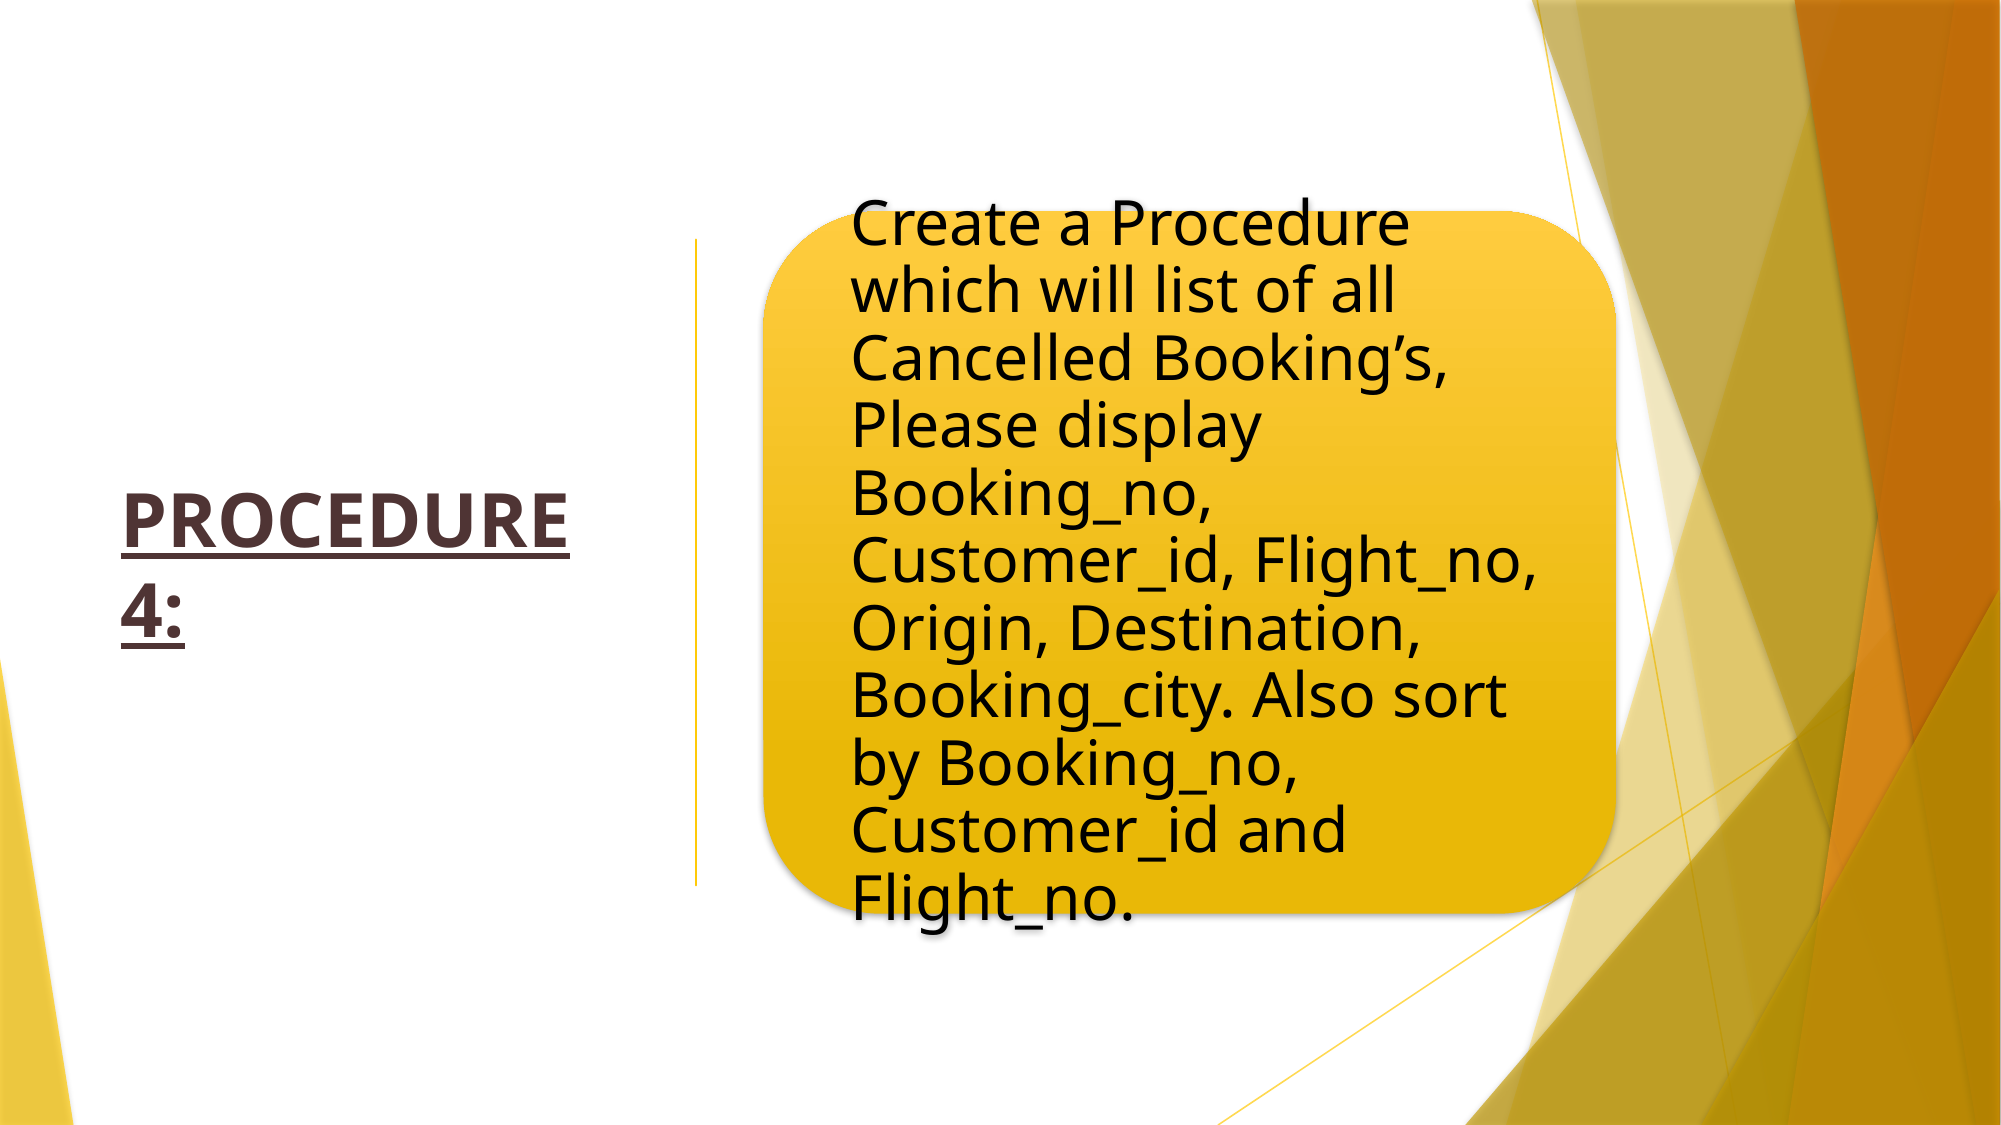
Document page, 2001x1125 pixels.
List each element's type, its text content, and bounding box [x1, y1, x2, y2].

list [762, 133, 1617, 992]
title PROCEDURE 4: [105, 133, 658, 991]
